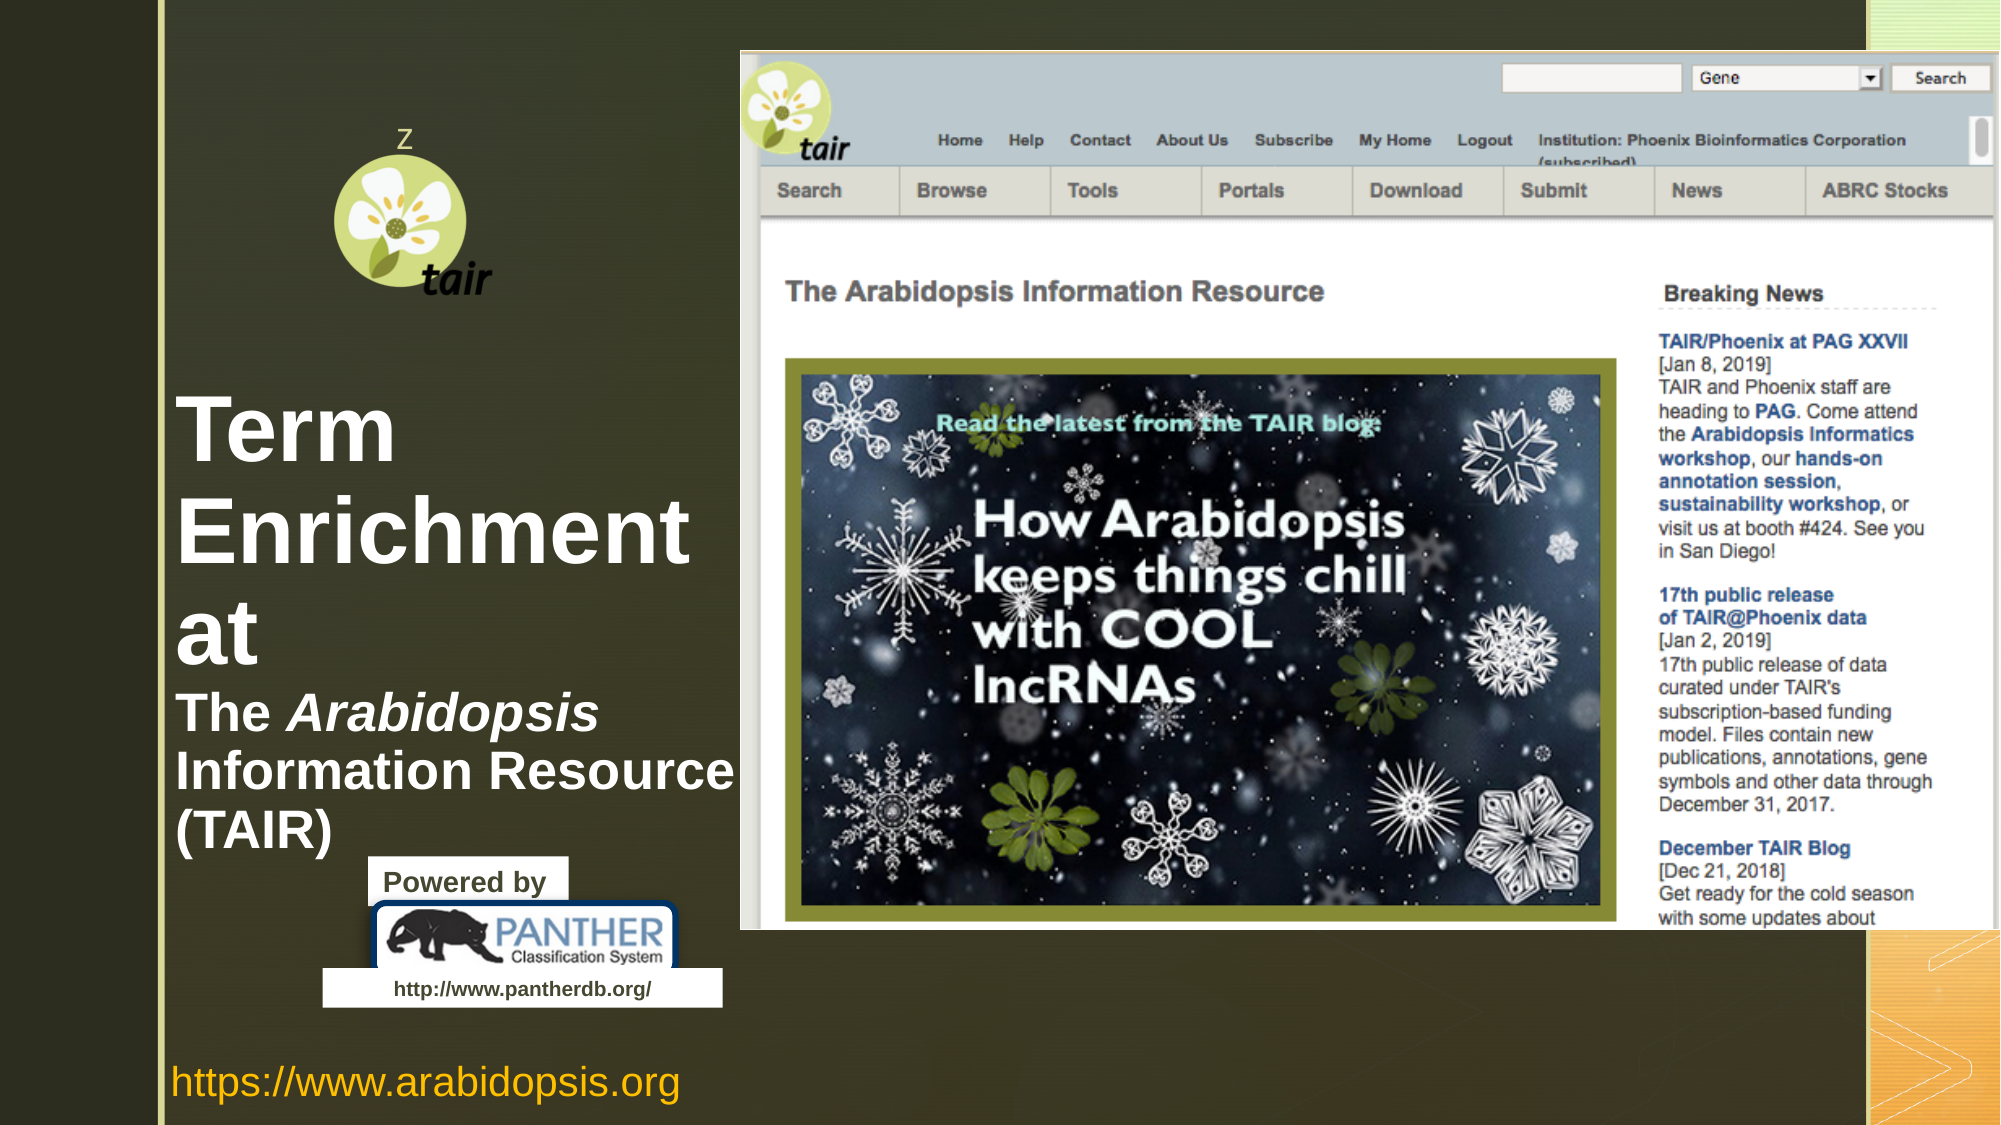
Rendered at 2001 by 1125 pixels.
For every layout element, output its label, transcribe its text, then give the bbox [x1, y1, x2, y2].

text_box https://www.arabidopsis.org [143, 1046, 709, 1112]
title Term Enrichment at The Arabidopsis Information Resource (TAIR) [160, 373, 739, 910]
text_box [322, 856, 723, 1009]
picture [330, 149, 496, 301]
picture [739, 0, 2001, 1125]
